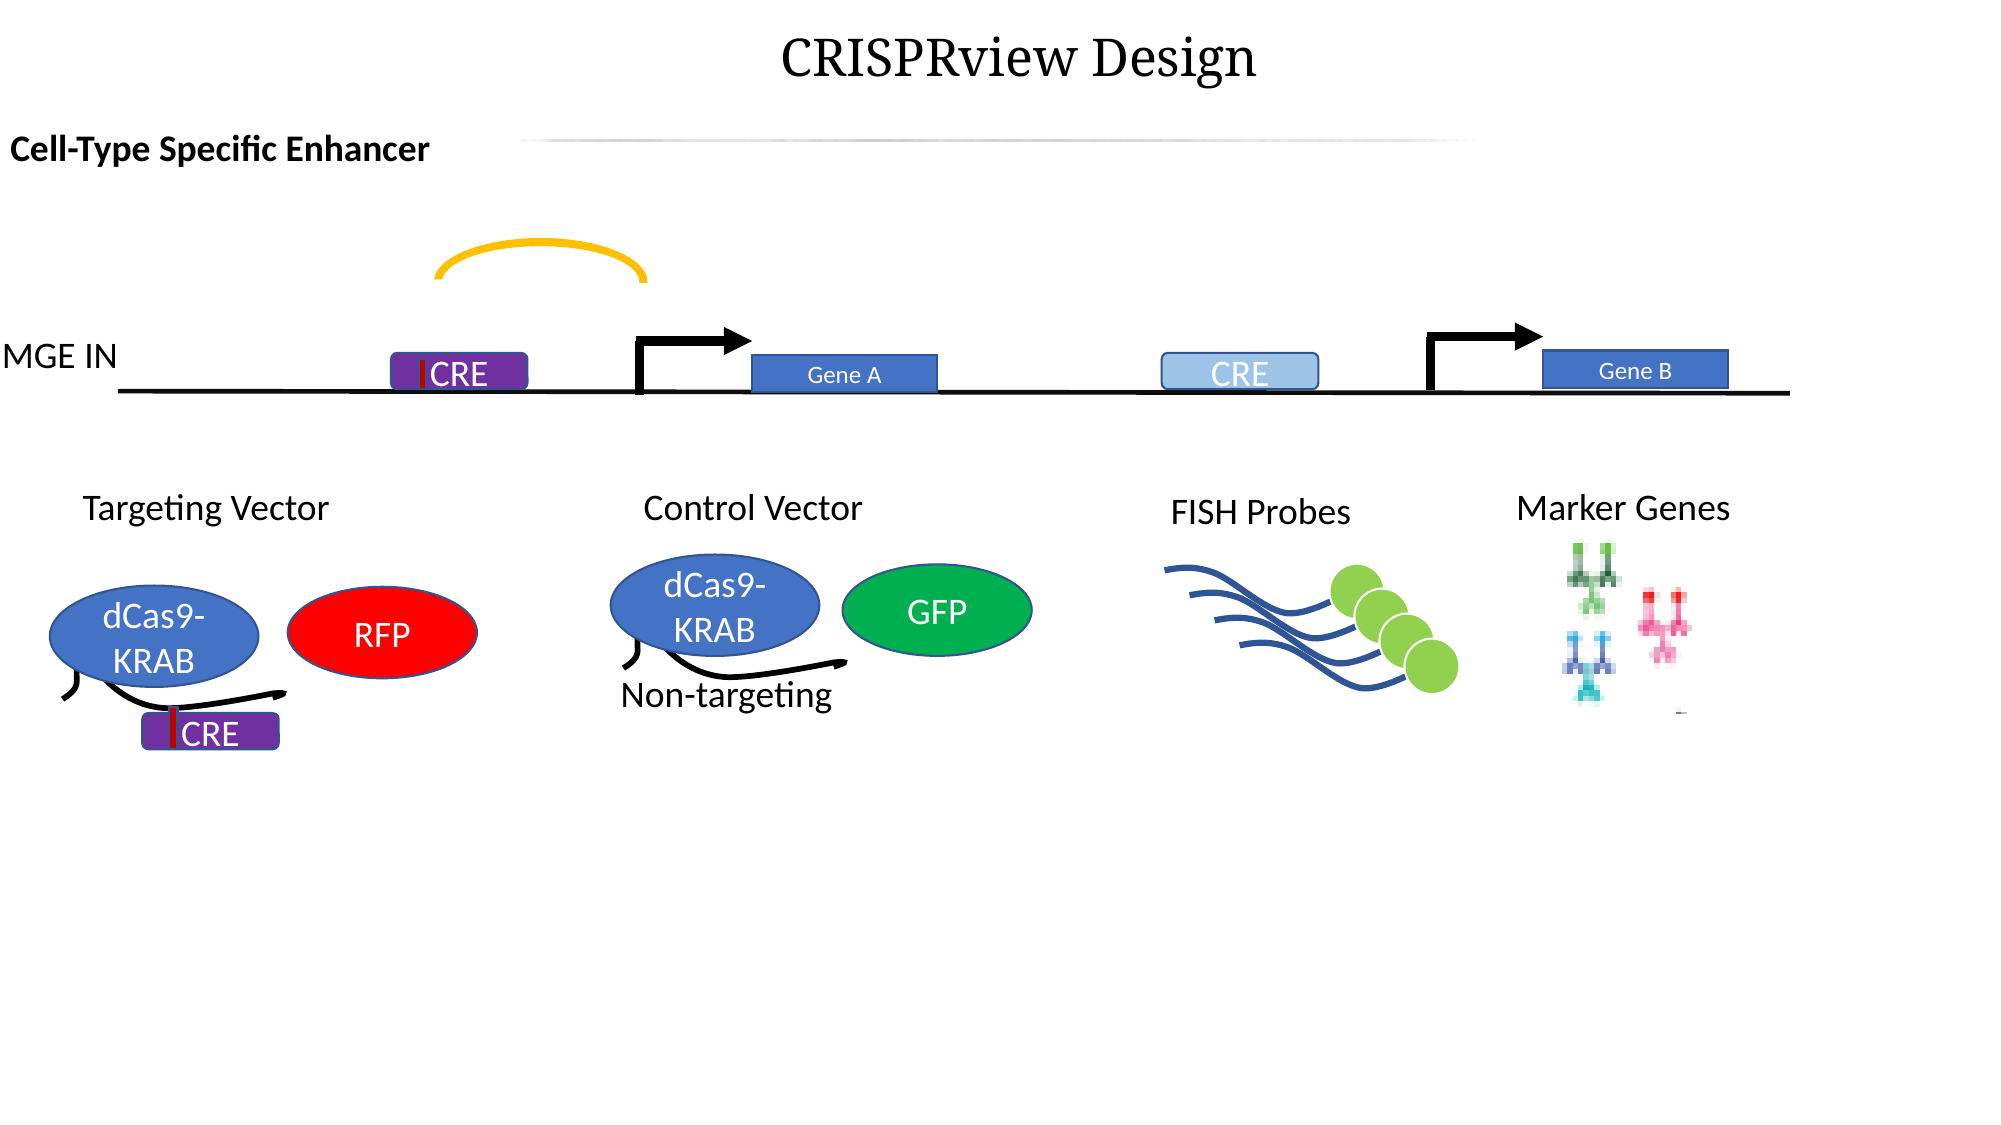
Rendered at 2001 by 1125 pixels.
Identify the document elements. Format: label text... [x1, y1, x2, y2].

text_box CRE [389, 351, 529, 391]
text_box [49, 475, 478, 750]
text_box Cell-Type Specific Enhancer [0, 116, 450, 176]
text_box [1156, 479, 1466, 695]
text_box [1501, 475, 1758, 714]
text_box CRE [1160, 351, 1320, 391]
text_box [432, 236, 649, 284]
text_box Gene A [751, 354, 938, 391]
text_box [605, 475, 1032, 724]
text_box Gene B [1542, 349, 1729, 389]
text_box [418, 358, 427, 390]
text_box MGE IN [0, 323, 215, 384]
text_box CRISPRview Design [91, 16, 1948, 94]
